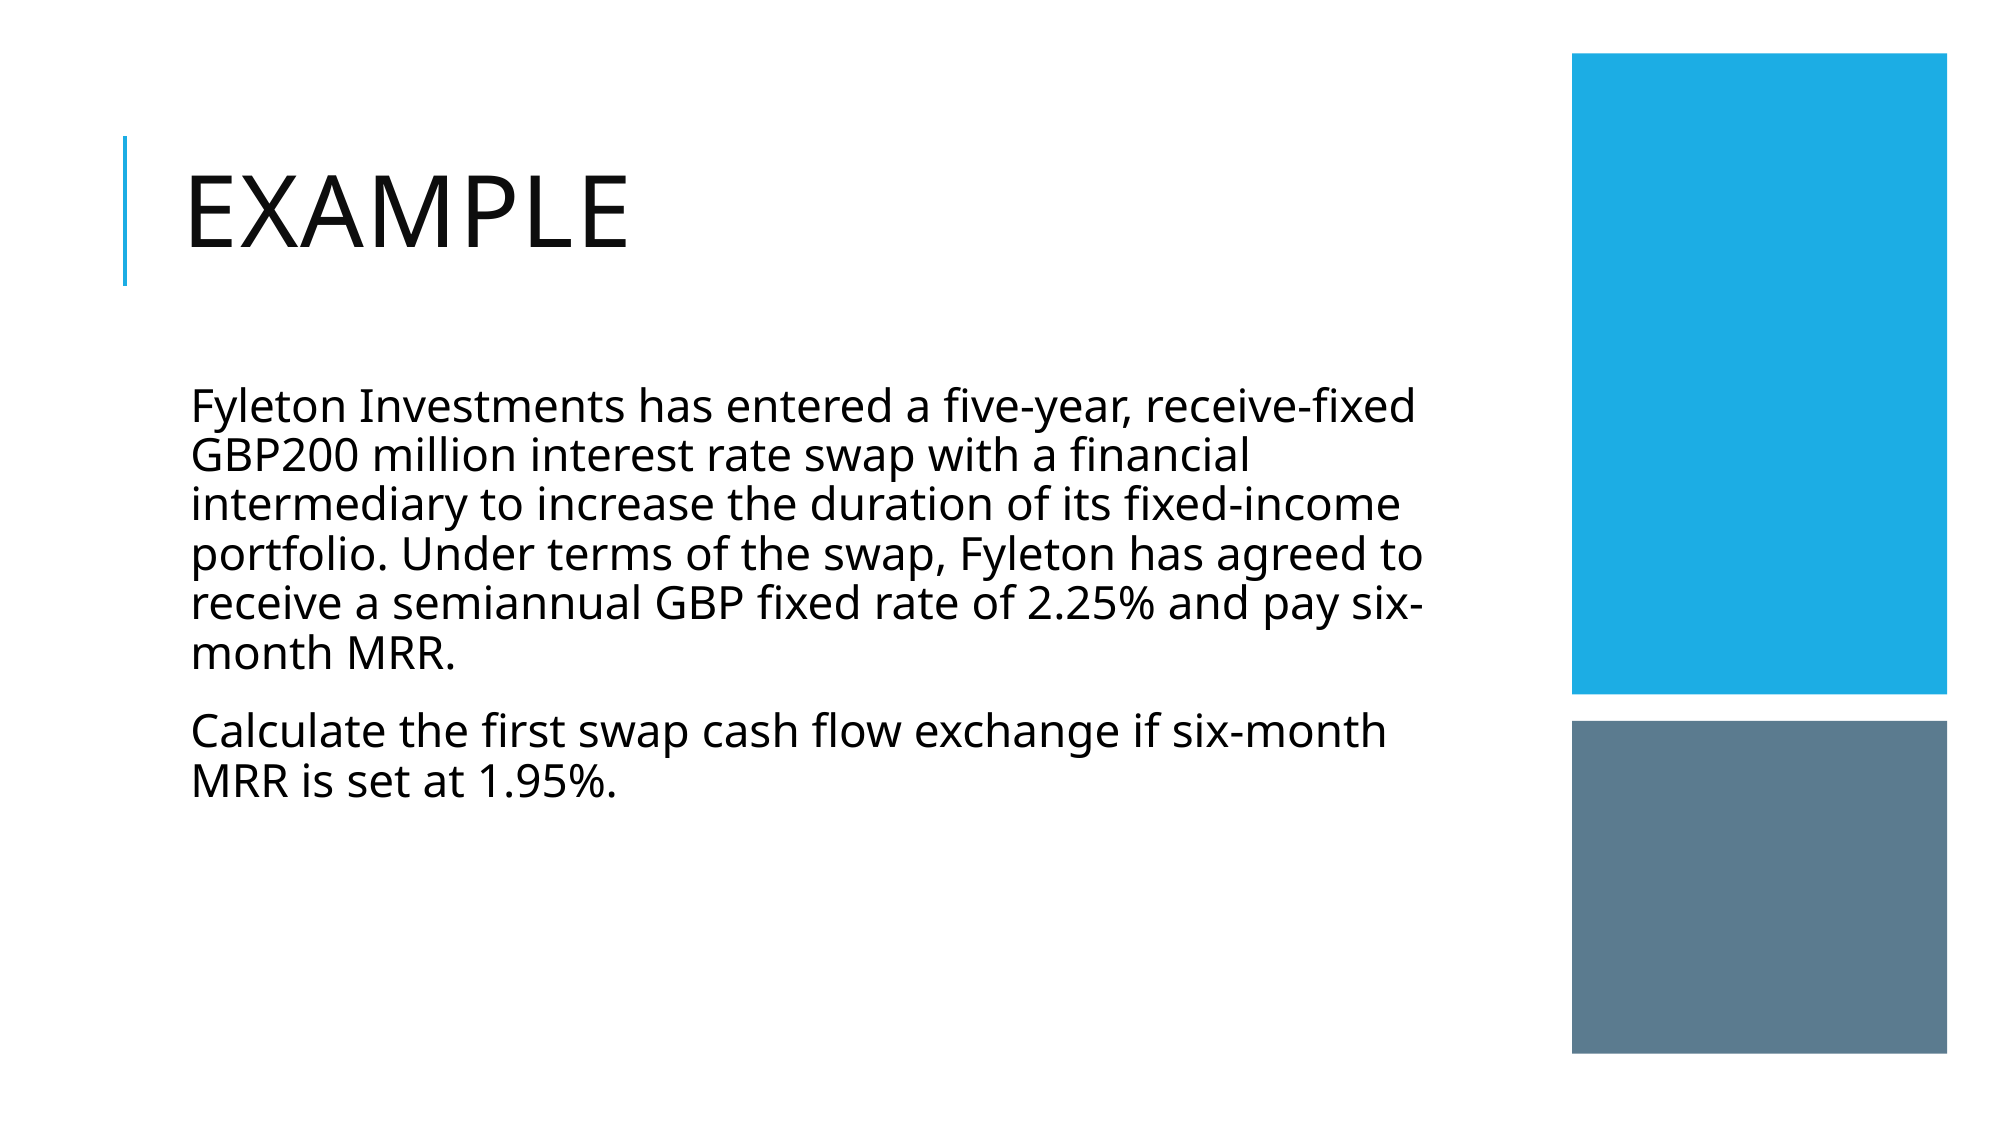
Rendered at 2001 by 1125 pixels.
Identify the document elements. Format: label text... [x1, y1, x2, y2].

list Fyleton Investments has entered a five-year, receive-fixed GBP200 million interest rate swap with a financial intermediary to increase the duration of its fixed-income portfolio. Under terms of the swap, Fyleton has agreed to receive a semiannual GBP fixed rate of 2.25% and pay six-month MRR. Calculate the first swap cash flow exchange if six-month MRR is set at 1.95%. [168, 375, 1484, 1035]
text_box [1571, 720, 1948, 1055]
title example [168, 96, 1484, 342]
text_box [1571, 52, 1948, 696]
